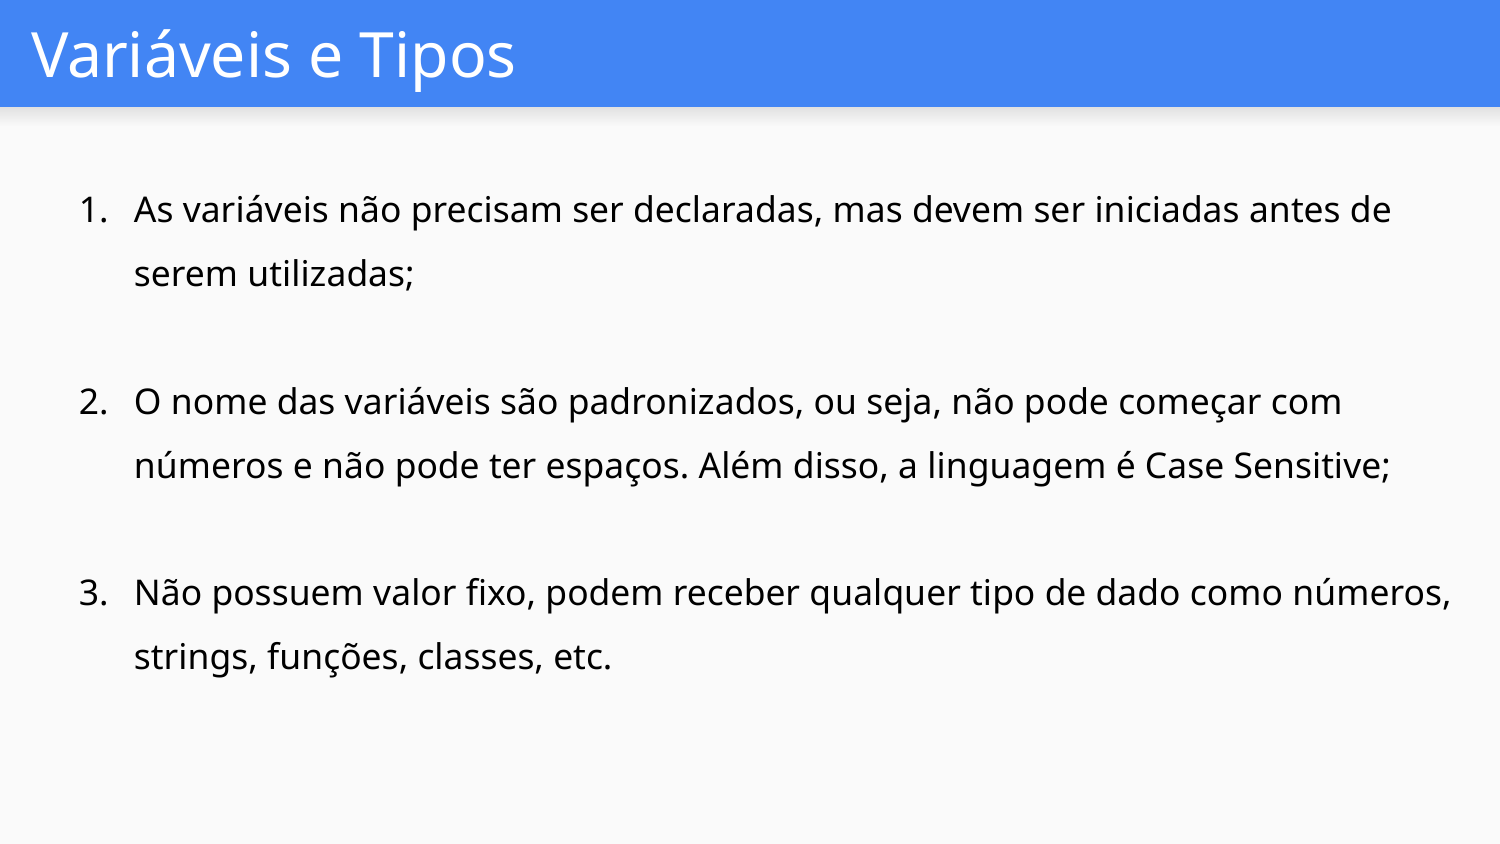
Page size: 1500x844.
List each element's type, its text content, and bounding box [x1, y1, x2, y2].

title Variáveis e Tipos [16, 2, 1464, 102]
text_box As variáveis não precisam ser declaradas, mas devem ser iniciadas antes de serem utilizadas; O nome das variáveis são padronizados, ou seja, não pode começar com números e não pode ter espaços. Além disso, a linguagem é Case Sensitive; Não possuem valor fixo, podem receber qualquer tipo de dado como números, strings, funções, classes, etc. [43, 151, 1492, 729]
